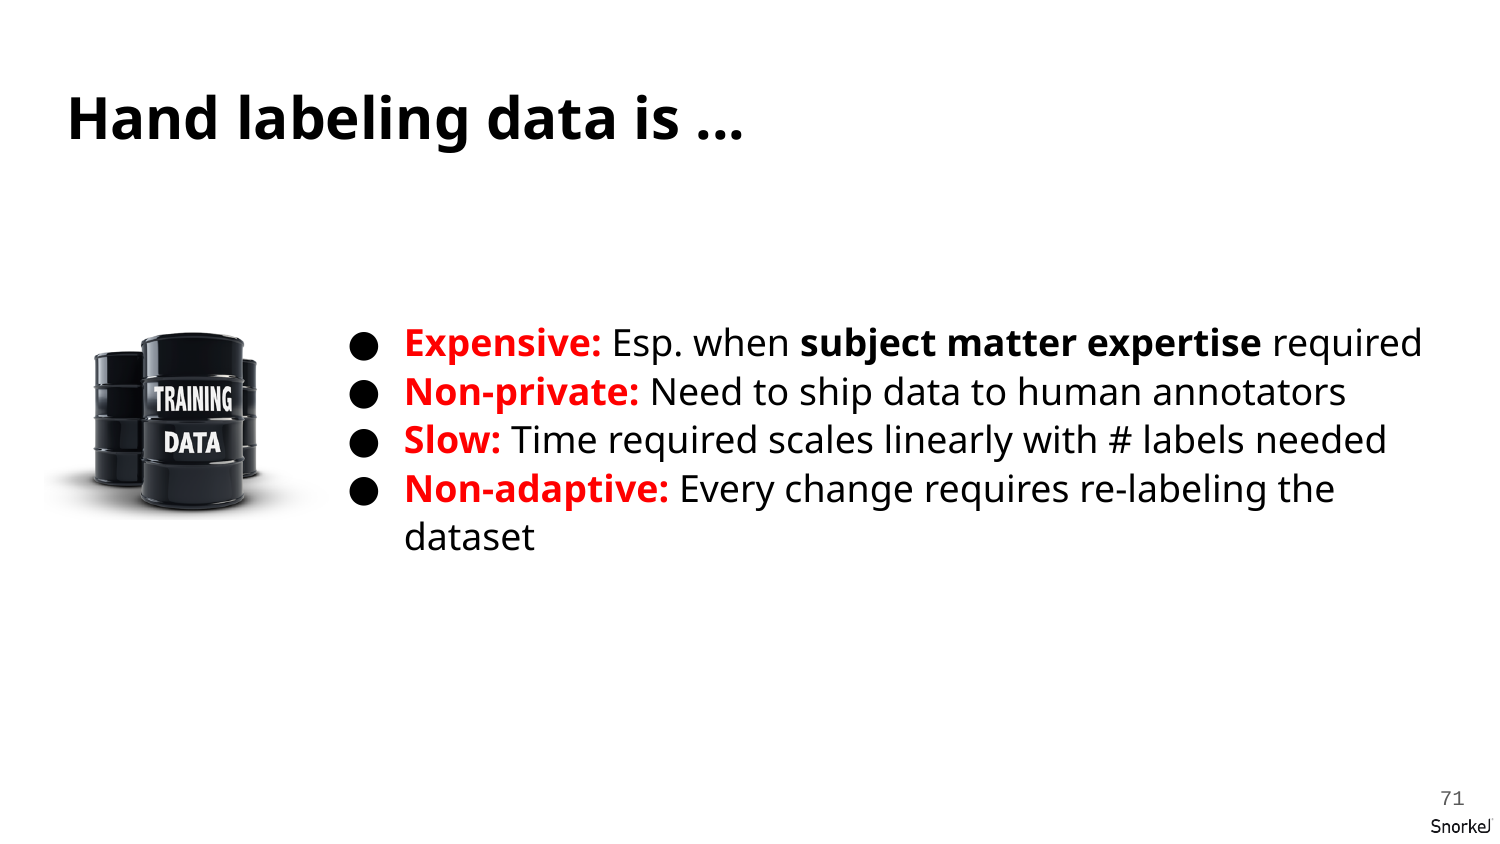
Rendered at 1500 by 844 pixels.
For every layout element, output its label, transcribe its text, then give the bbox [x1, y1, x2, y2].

picture [44, 325, 330, 520]
slide_number ‹#› [1389, 764, 1480, 830]
title Hand labeling data is ... [51, 66, 1449, 161]
picture [1420, 808, 1500, 844]
list Expensive: Esp. when subject matter expertise required Non-private: Need to ship data to human annotators Slow: Time required scales linearly with # labels needed Non-adaptive: Every change requires re-labeling the dataset [328, 315, 1434, 665]
